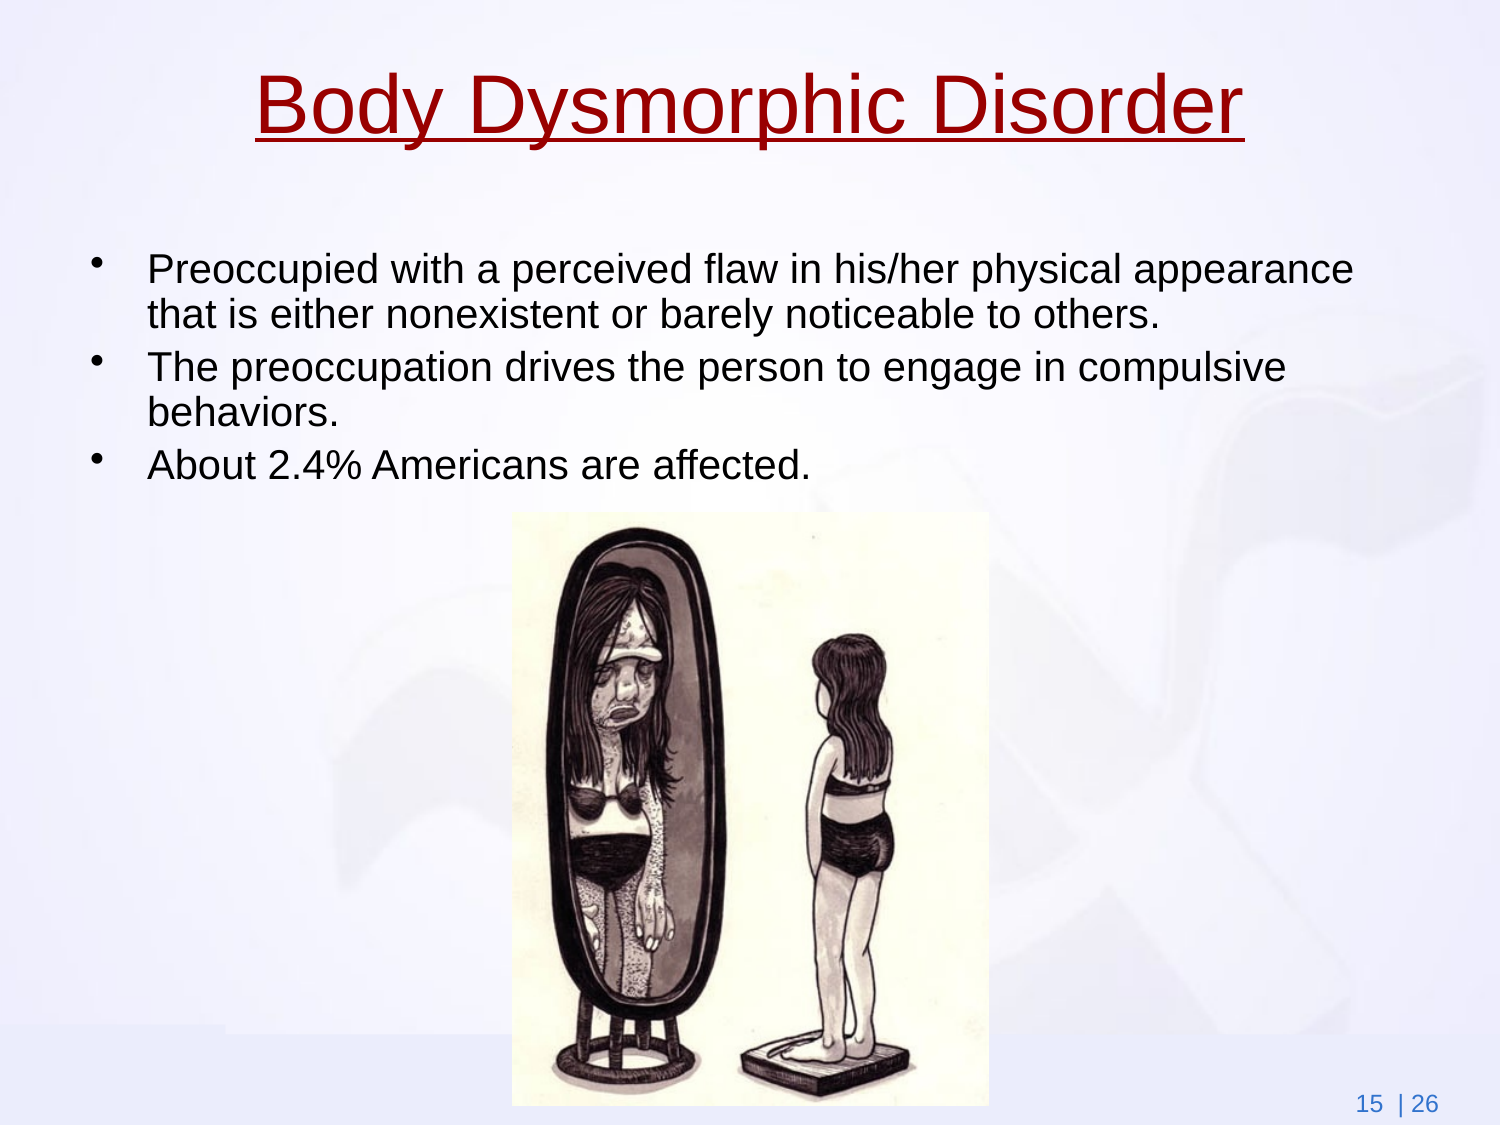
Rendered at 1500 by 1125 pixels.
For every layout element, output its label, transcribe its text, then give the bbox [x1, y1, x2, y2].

title Body Dysmorphic Disorder [75, 12, 1425, 200]
picture [0, 0, 1500, 1106]
list Preoccupied with a perceived flaw in his/her physical appearance that is either nonexistent or barely noticeable to others. The preoccupation drives the person to engage in compulsive behaviors. About 2.4% Americans are affected. [75, 239, 1413, 990]
